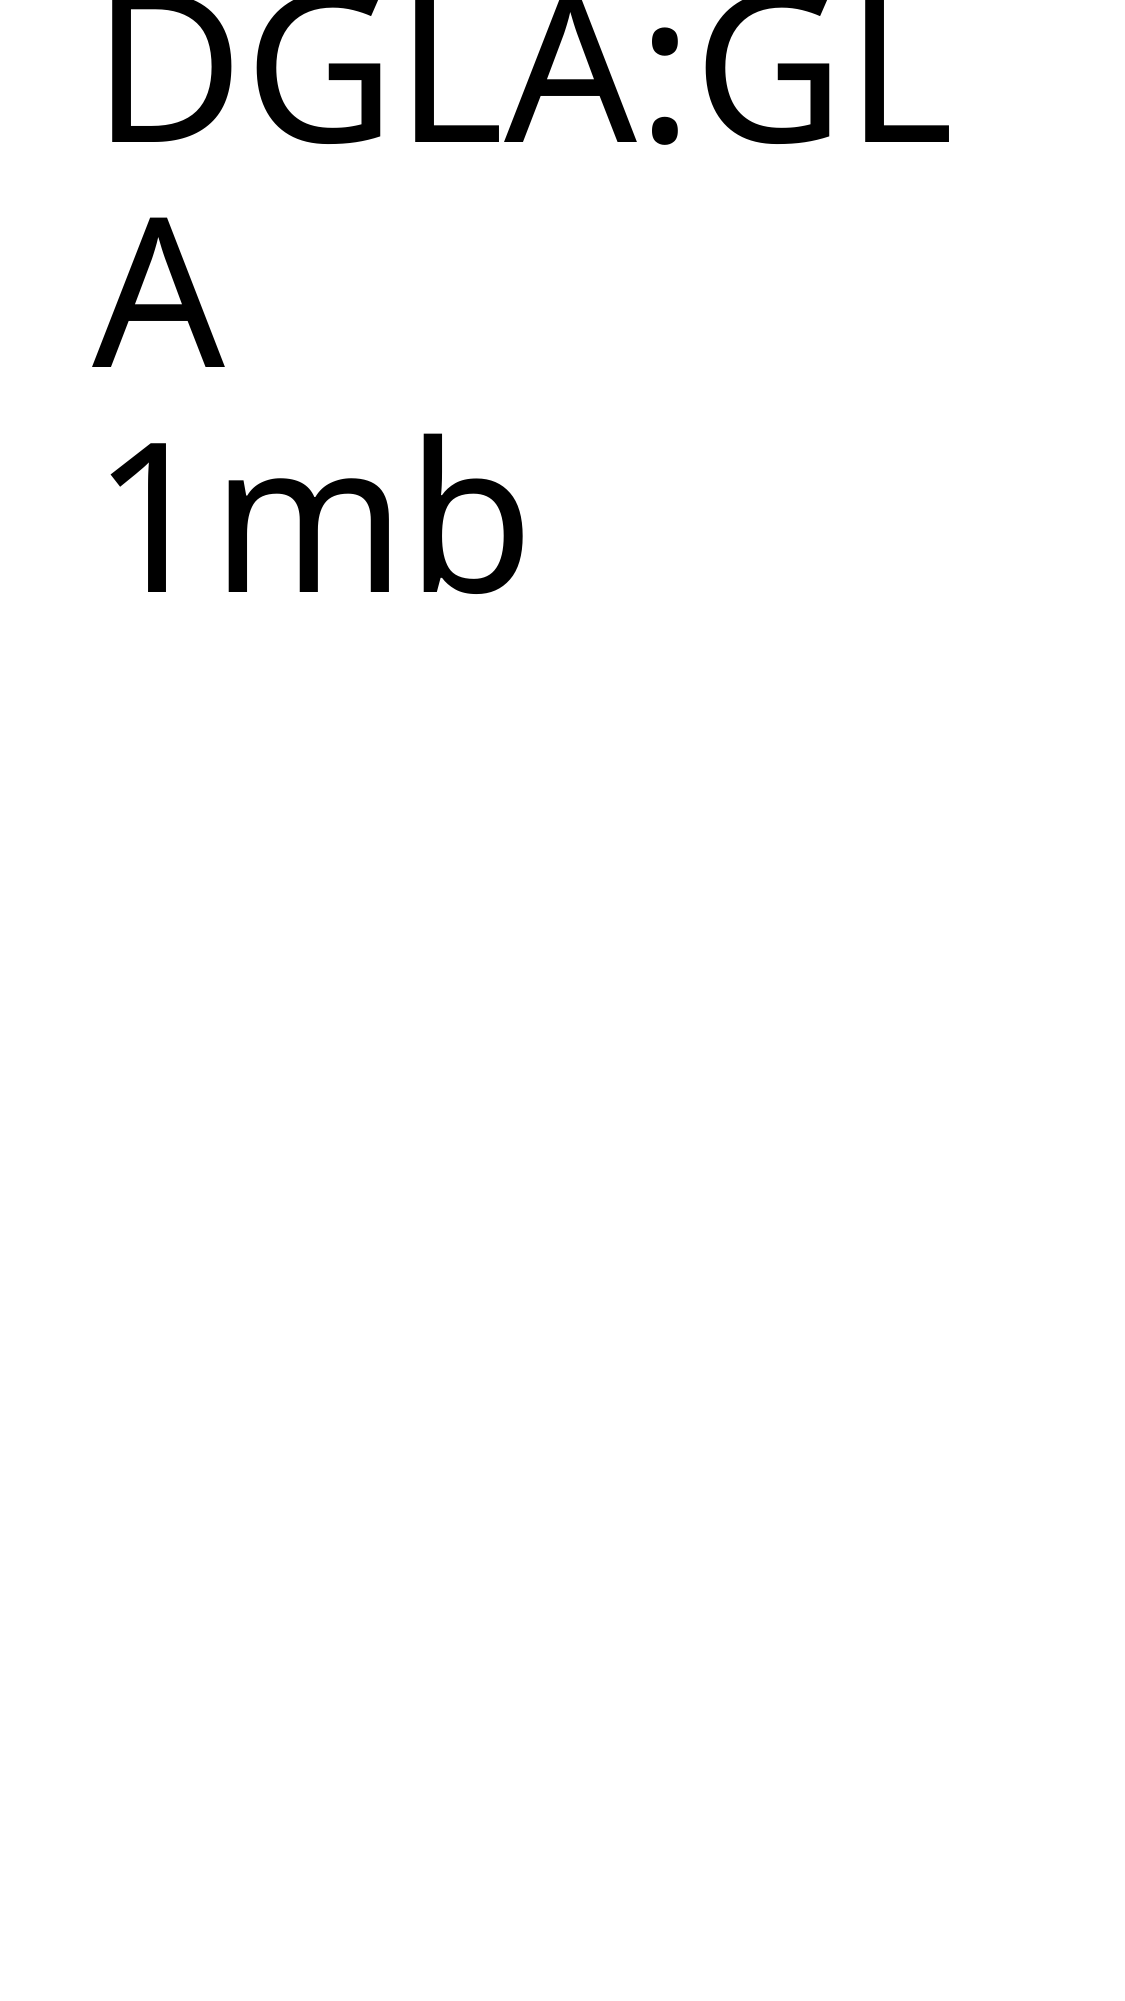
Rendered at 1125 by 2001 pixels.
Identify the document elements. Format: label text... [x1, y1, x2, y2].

title DGLA:GLA 1mb [77, 106, 1048, 493]
